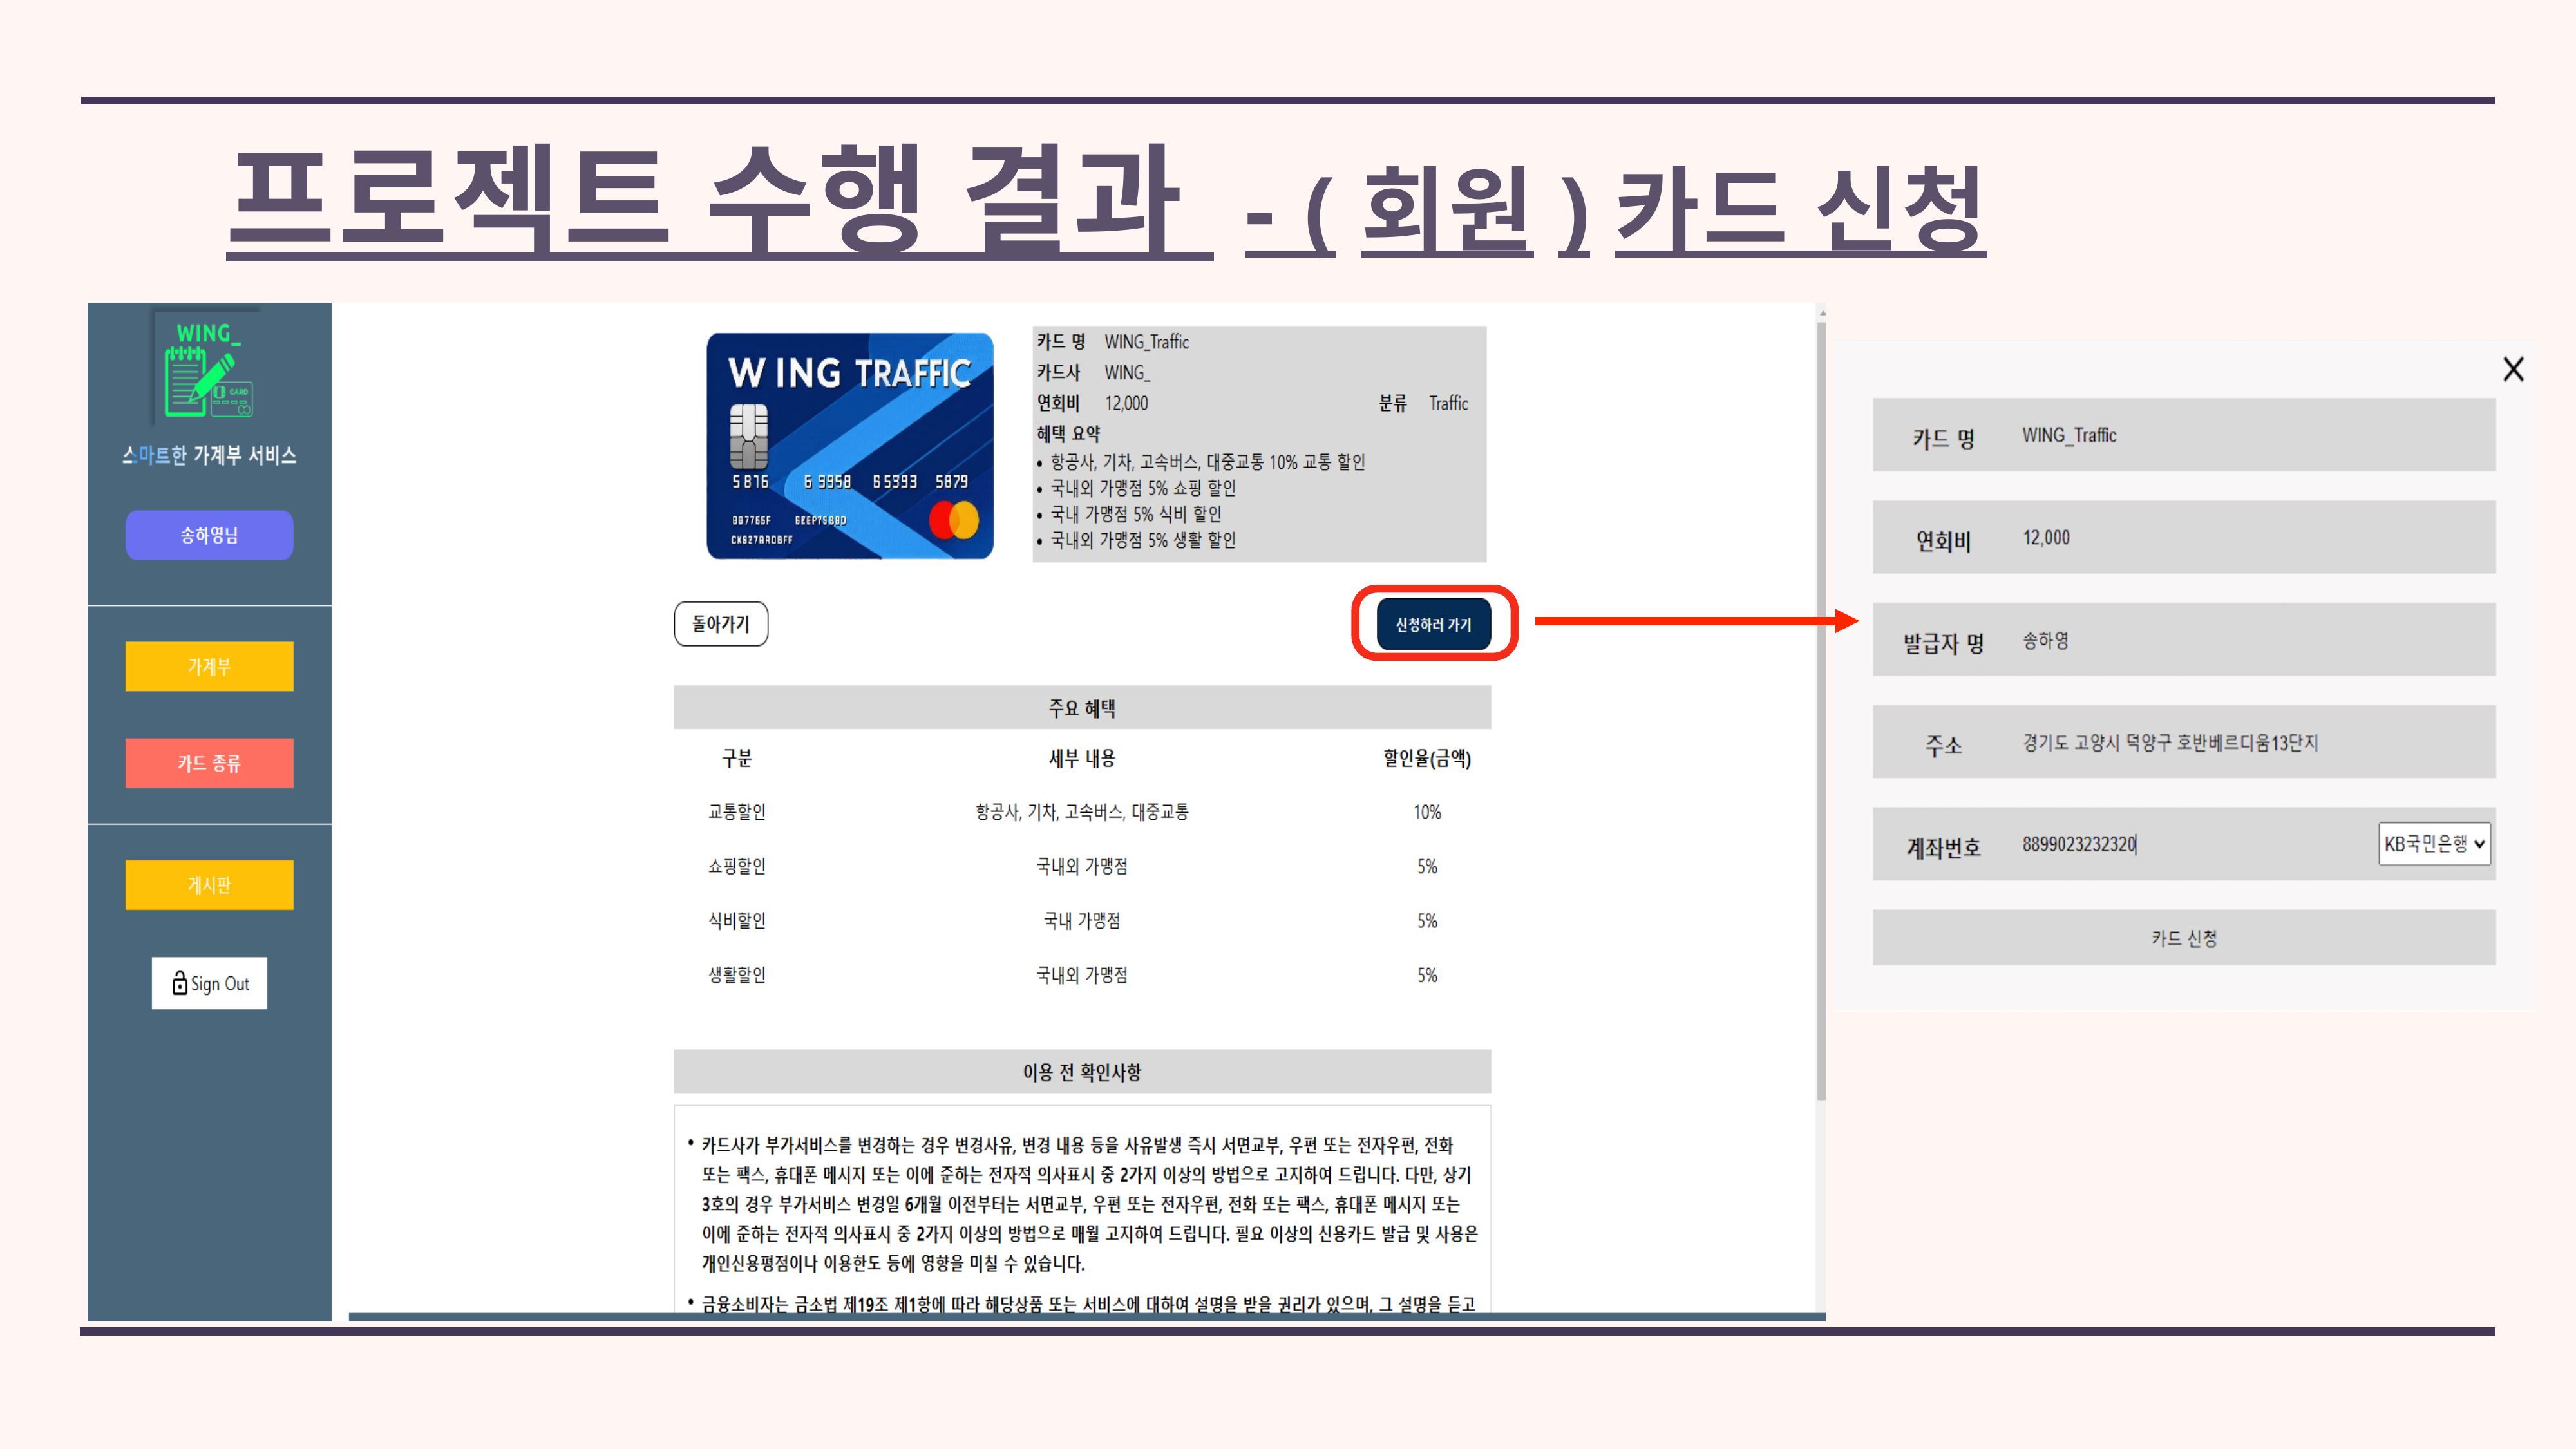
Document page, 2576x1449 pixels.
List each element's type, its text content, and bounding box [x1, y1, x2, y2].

picture [88, 303, 1826, 1321]
picture [1832, 340, 2536, 1012]
title 프로젝트 수행 결과 - (회원)카드 신청 [220, 135, 2356, 310]
